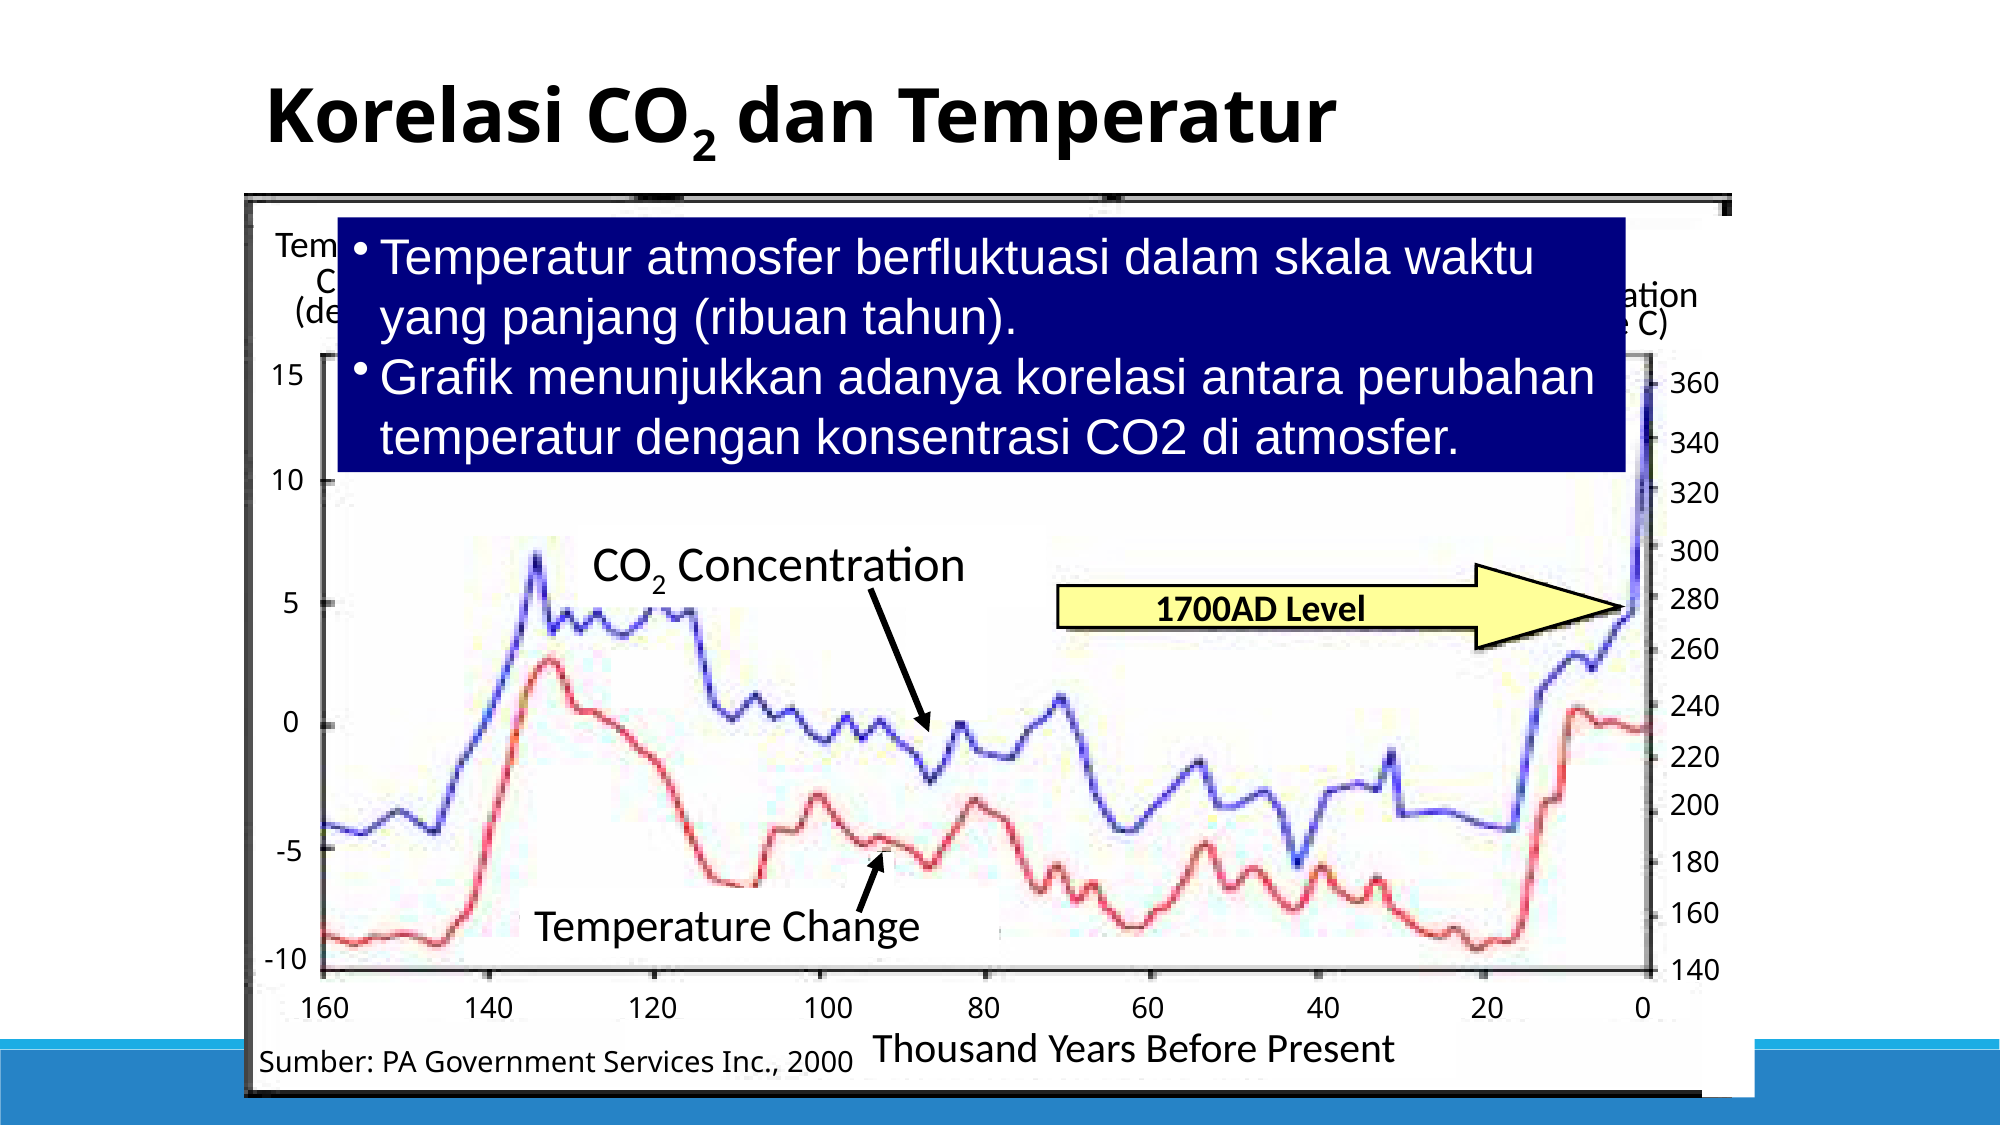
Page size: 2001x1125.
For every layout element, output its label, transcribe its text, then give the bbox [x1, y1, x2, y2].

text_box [214, 192, 1773, 1125]
text_box Korelasi CO2 dan Temperatur [249, 24, 1625, 191]
